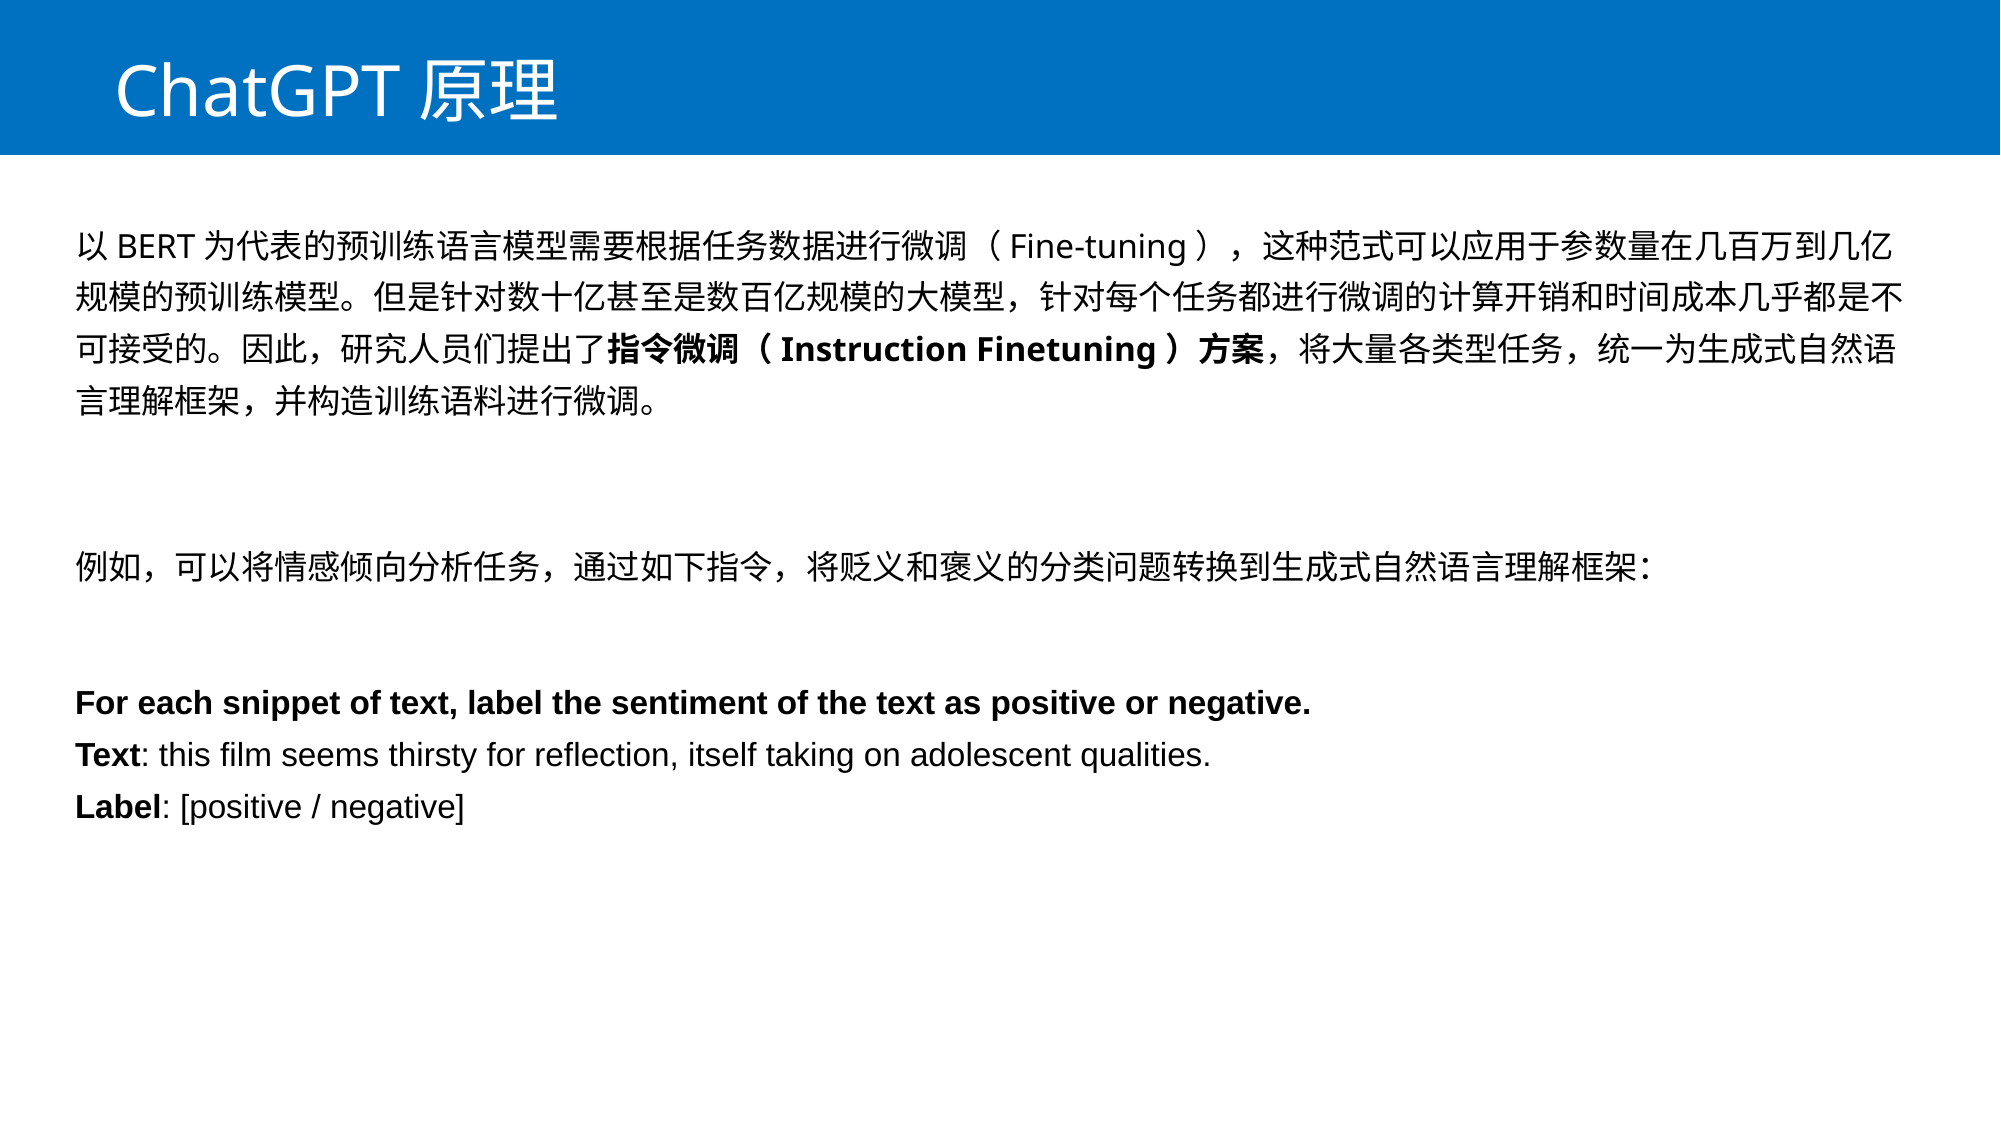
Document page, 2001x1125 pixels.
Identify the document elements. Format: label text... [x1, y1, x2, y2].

title ChatGPT原理 [99, 0, 1863, 139]
list 以BERT为代表的预训练语言模型需要根据任务数据进行微调（Fine-tuning），这种范式可以应用于参数量在几百万到几亿规模的预训练模型。但是针对数十亿甚至是数百亿规模的大模型，针对每个任务都进行微调的计算开销和时间成本几乎都是不可接受的。因此，研究人员们提出了指令微调（Instruction Finetuning）方案，将大量各类型任务，统一为生成式自然语言理解框架，并构造训练语料进行微调。 例如，可以将情感倾向分析任务，通过如下指令，将贬义和褒义的分类问题转换到生成式自然语言理解框架： For each snippet of text, label the sentiment of the text as positive or negative. Text: this film seems thirsty for reflection, itself taking on adolescent qualities. Label: [positive / negative] [75, 213, 1920, 943]
